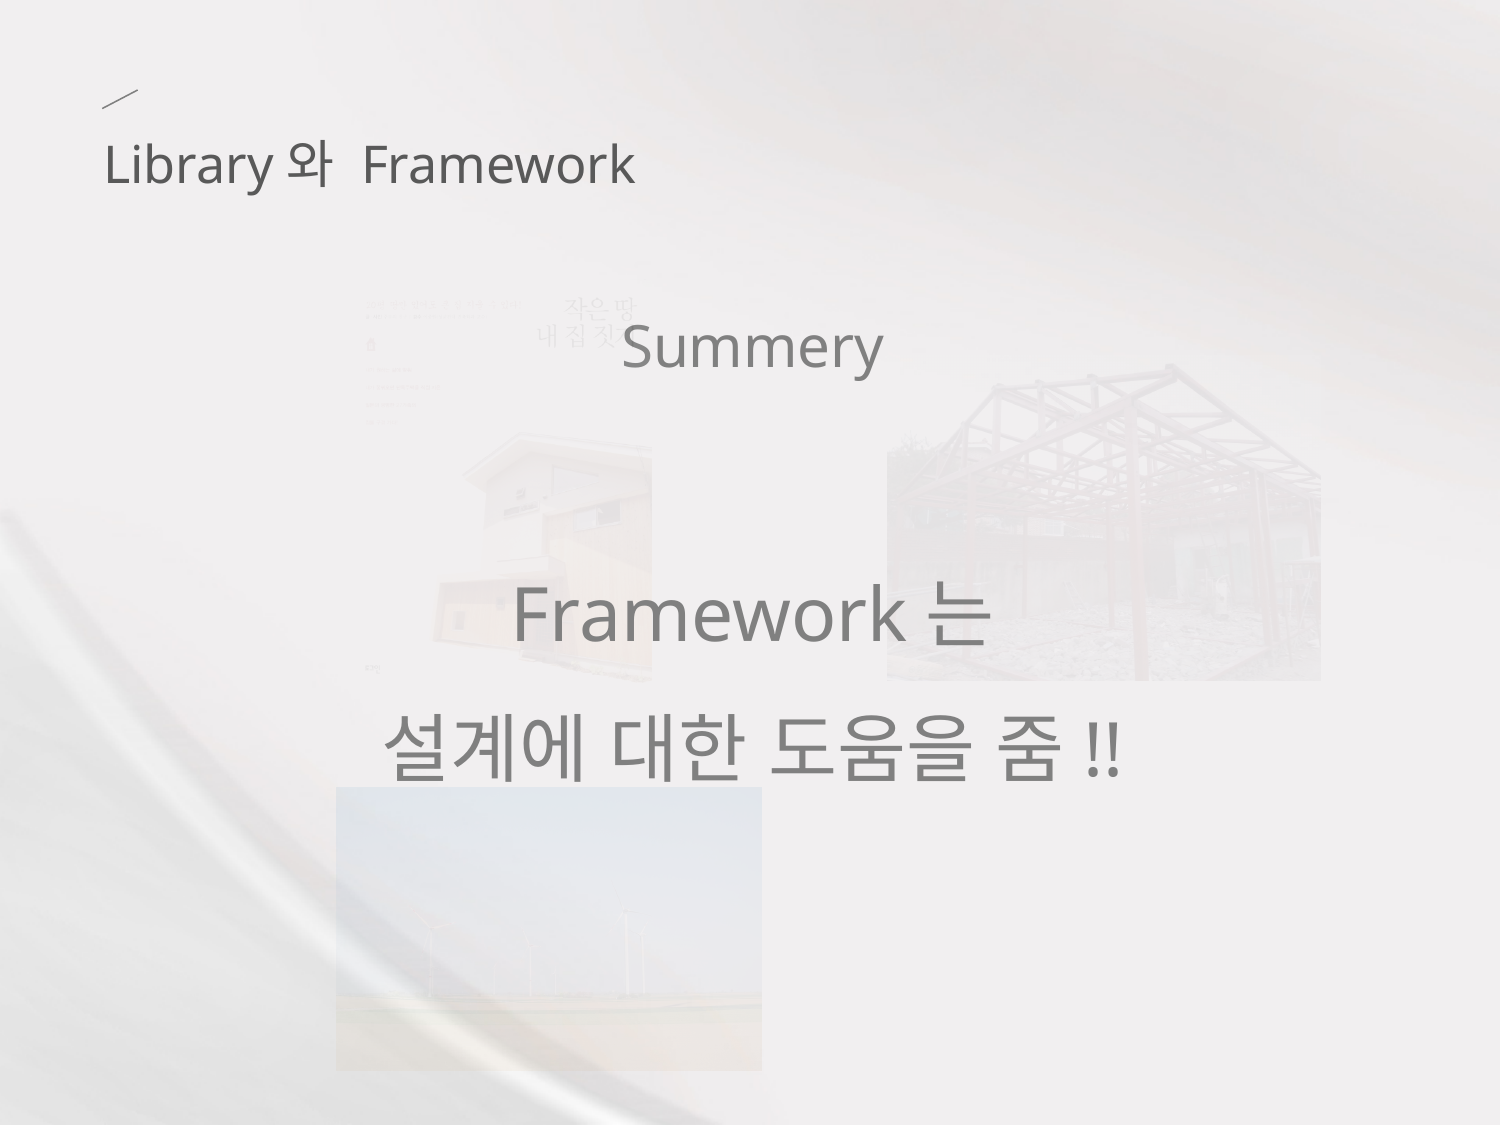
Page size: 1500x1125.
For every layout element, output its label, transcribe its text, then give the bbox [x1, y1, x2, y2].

text_box Library와 Framework [88, 124, 703, 202]
text_box Summery [70, 267, 1435, 387]
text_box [101, 89, 138, 109]
picture [0, 0, 1500, 1125]
text_box Framework는 설계에 대한 도움을 줌!! [115, 514, 1390, 1009]
